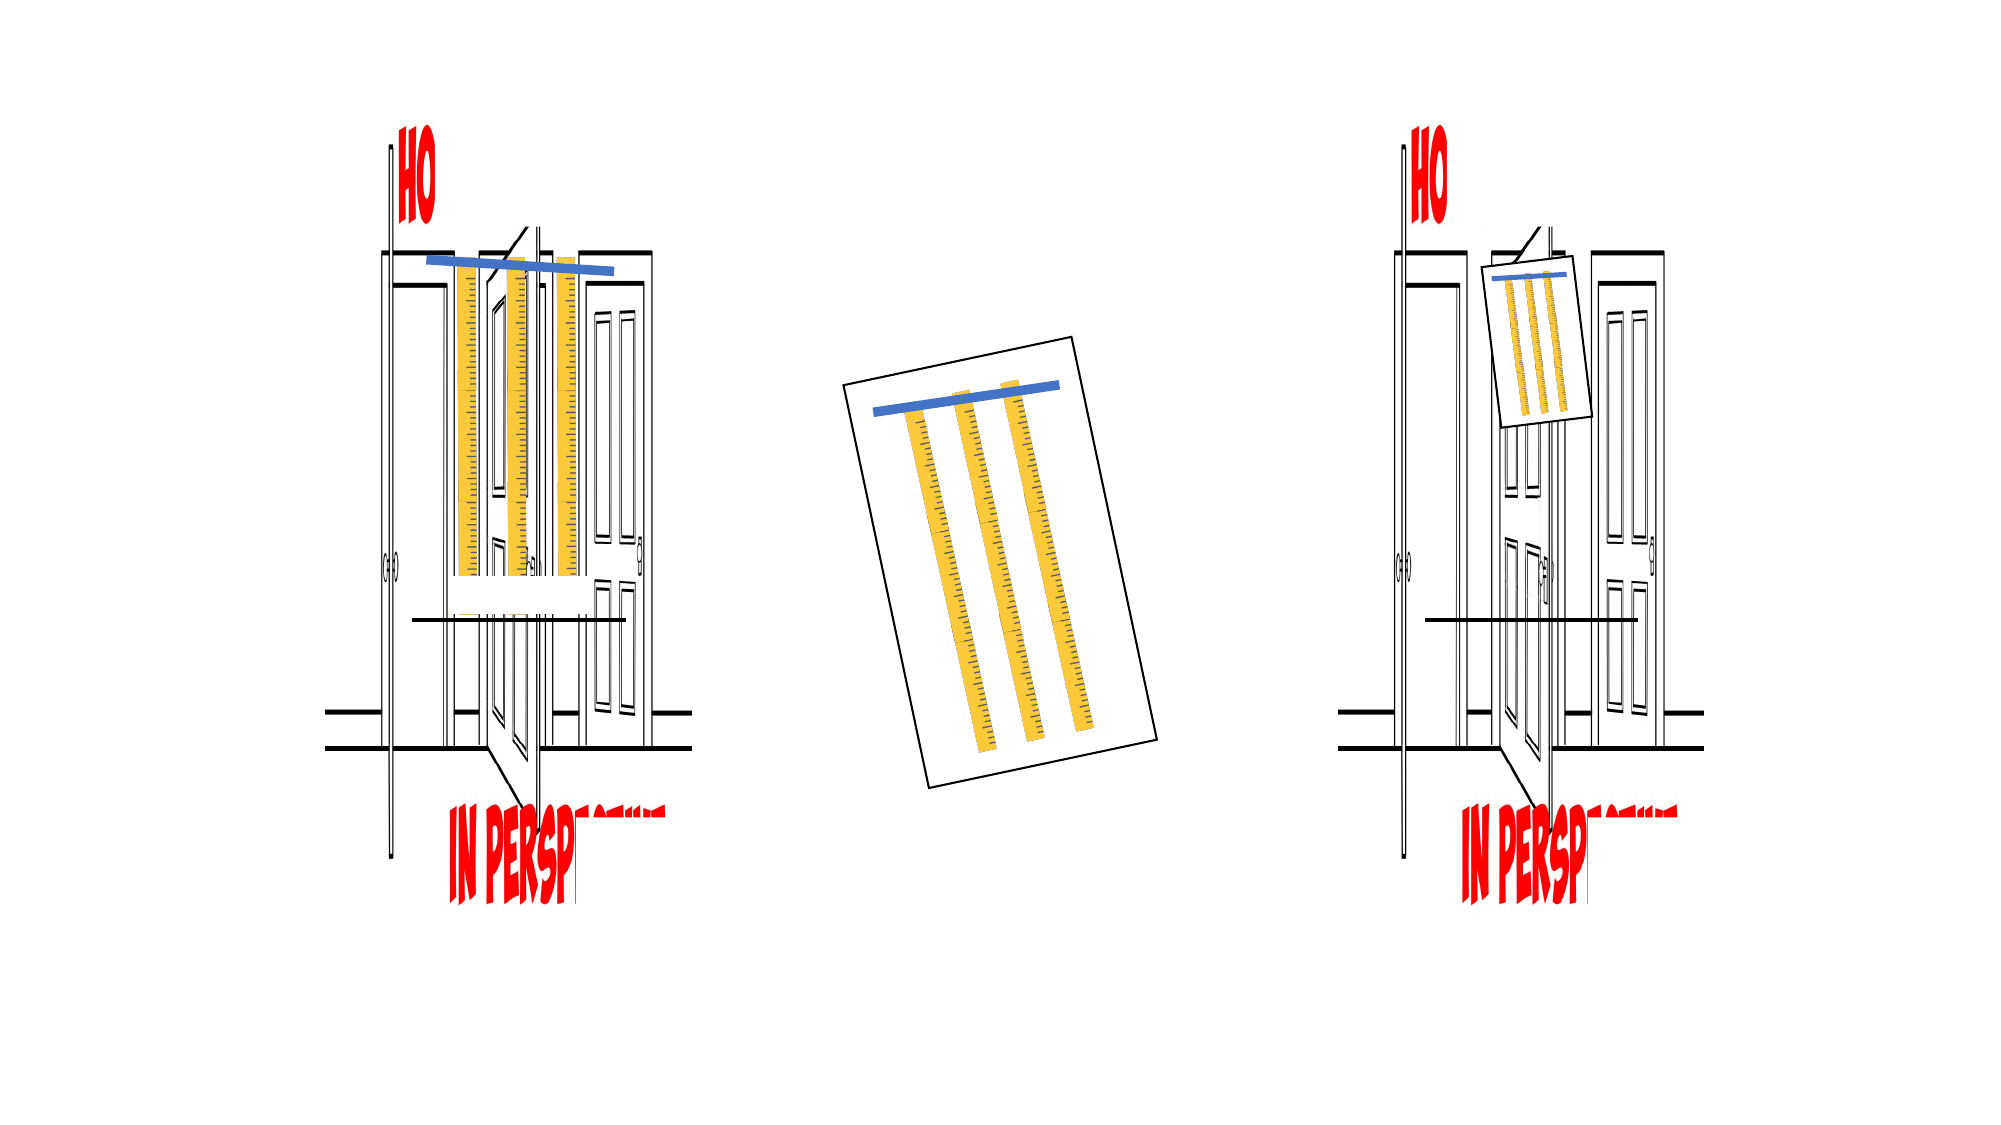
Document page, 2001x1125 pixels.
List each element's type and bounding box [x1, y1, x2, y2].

text_box [528, 260, 605, 611]
text_box [1491, 260, 1583, 423]
text_box [95, 11, 921, 1062]
text_box [883, 356, 1117, 769]
text_box [478, 260, 528, 611]
text_box [428, 260, 478, 611]
text_box [1118, 10, 1944, 1061]
